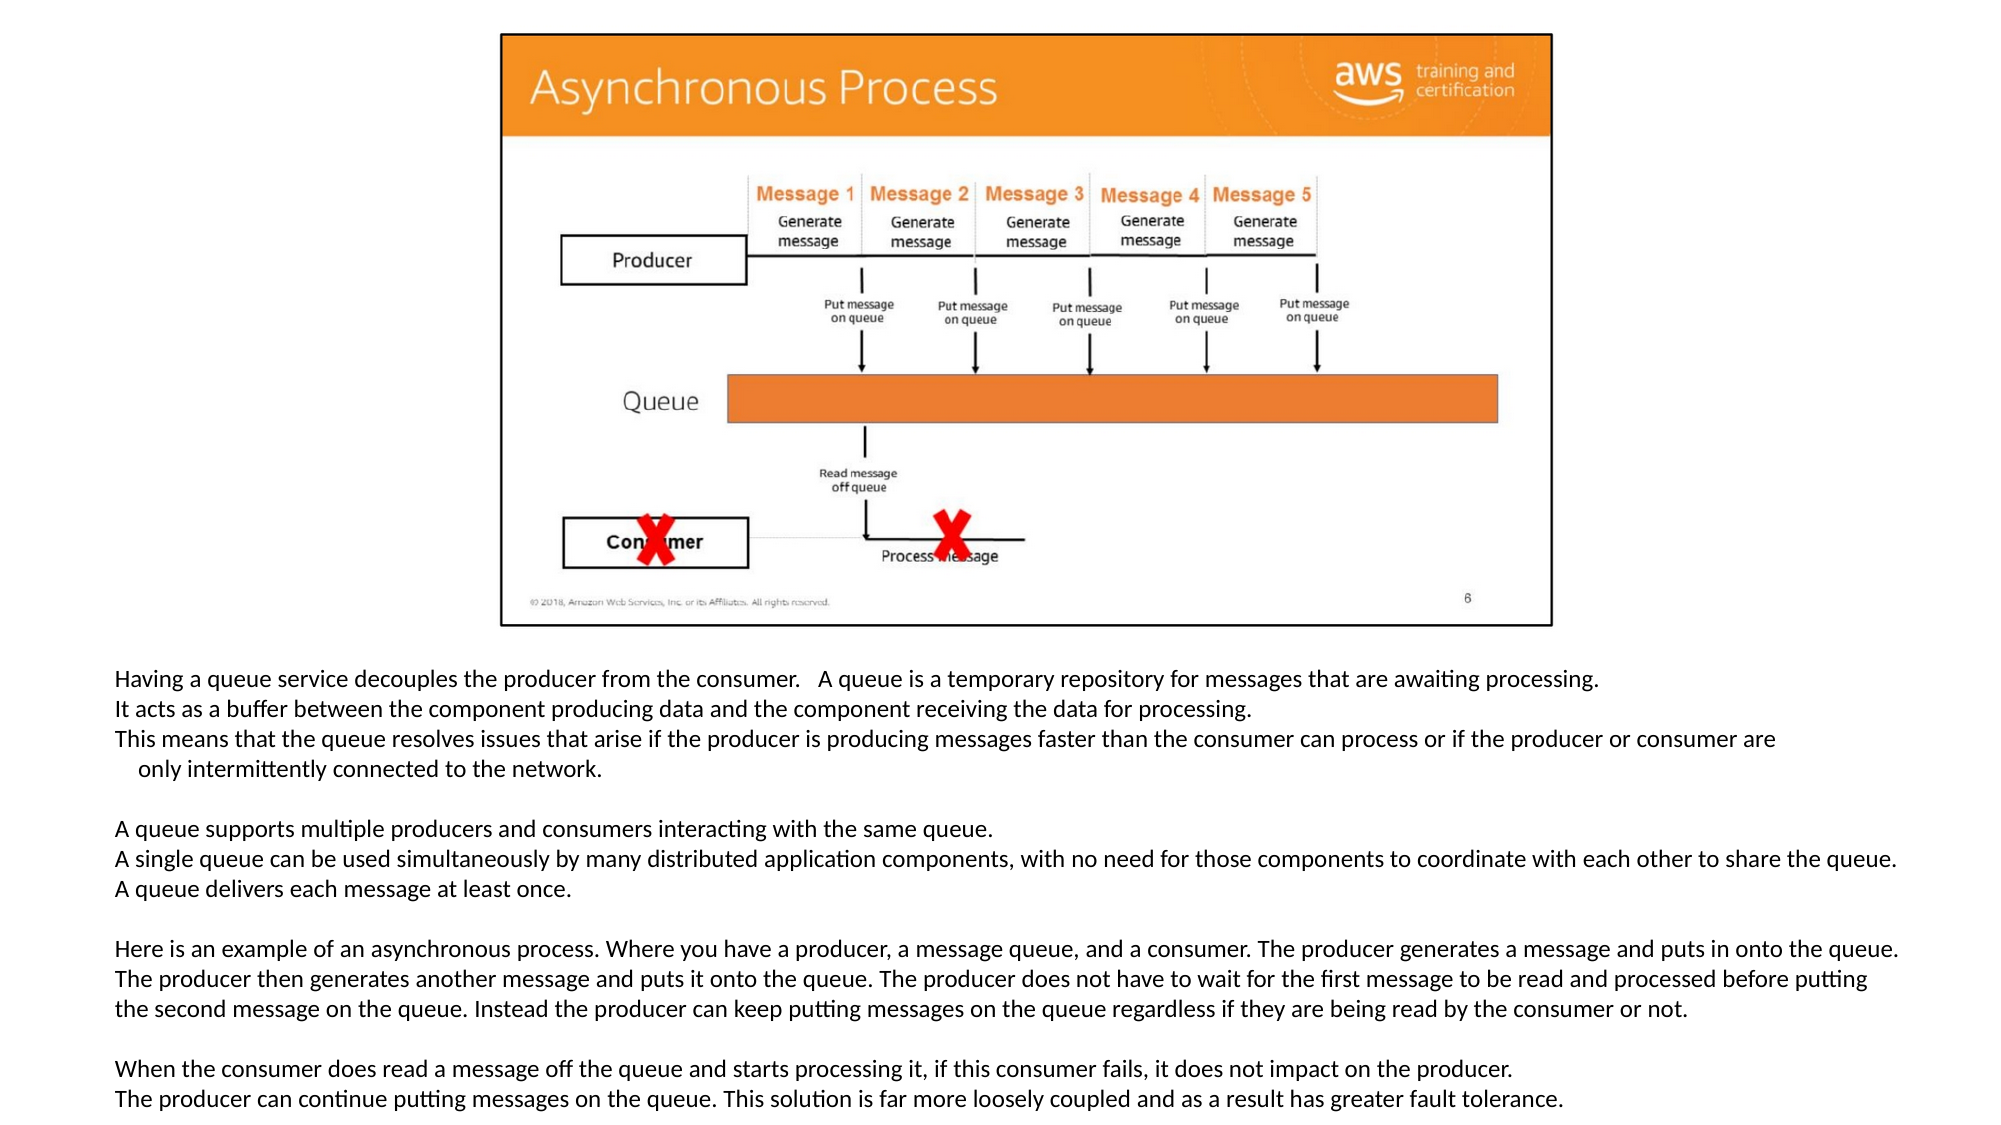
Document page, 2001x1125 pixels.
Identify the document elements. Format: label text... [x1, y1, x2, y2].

text_box Having a queue service decouples the producer from the consumer. A queue is a temporary repository for messages that are awaiting processing. It acts as a buffer between the component producing data and the component receiving the data for processing. This means that the queue resolves issues that arise if the producer is producing messages faster than the consumer can process or if the producer or consumer are only intermittently connected to the network. A queue supports multiple producers and consumers interacting with the same queue. A single queue can be used simultaneously by many distributed application components, with no need for those components to coordinate with each other to share the queue. A queue delivers each message at least once. Here is an example of an asynchronous process. Where you have a producer, a message queue, and a consumer. The producer generates a message and puts in onto the queue. The producer then generates another message and puts it onto the queue. The producer does not have to wait for the first message to be read and processed before putting the second message on the queue. Instead the producer can keep putting messages on the queue regardless if they are being read by the consumer or not. When the consumer does read a message off the queue and starts processing it, if this consumer fails, it does not impact on the producer. The producer can continue putting messages on the queue. This solution is far more loosely coupled and as a result has greater fault tolerance. [100, 655, 1925, 1120]
picture [496, 24, 1563, 634]
